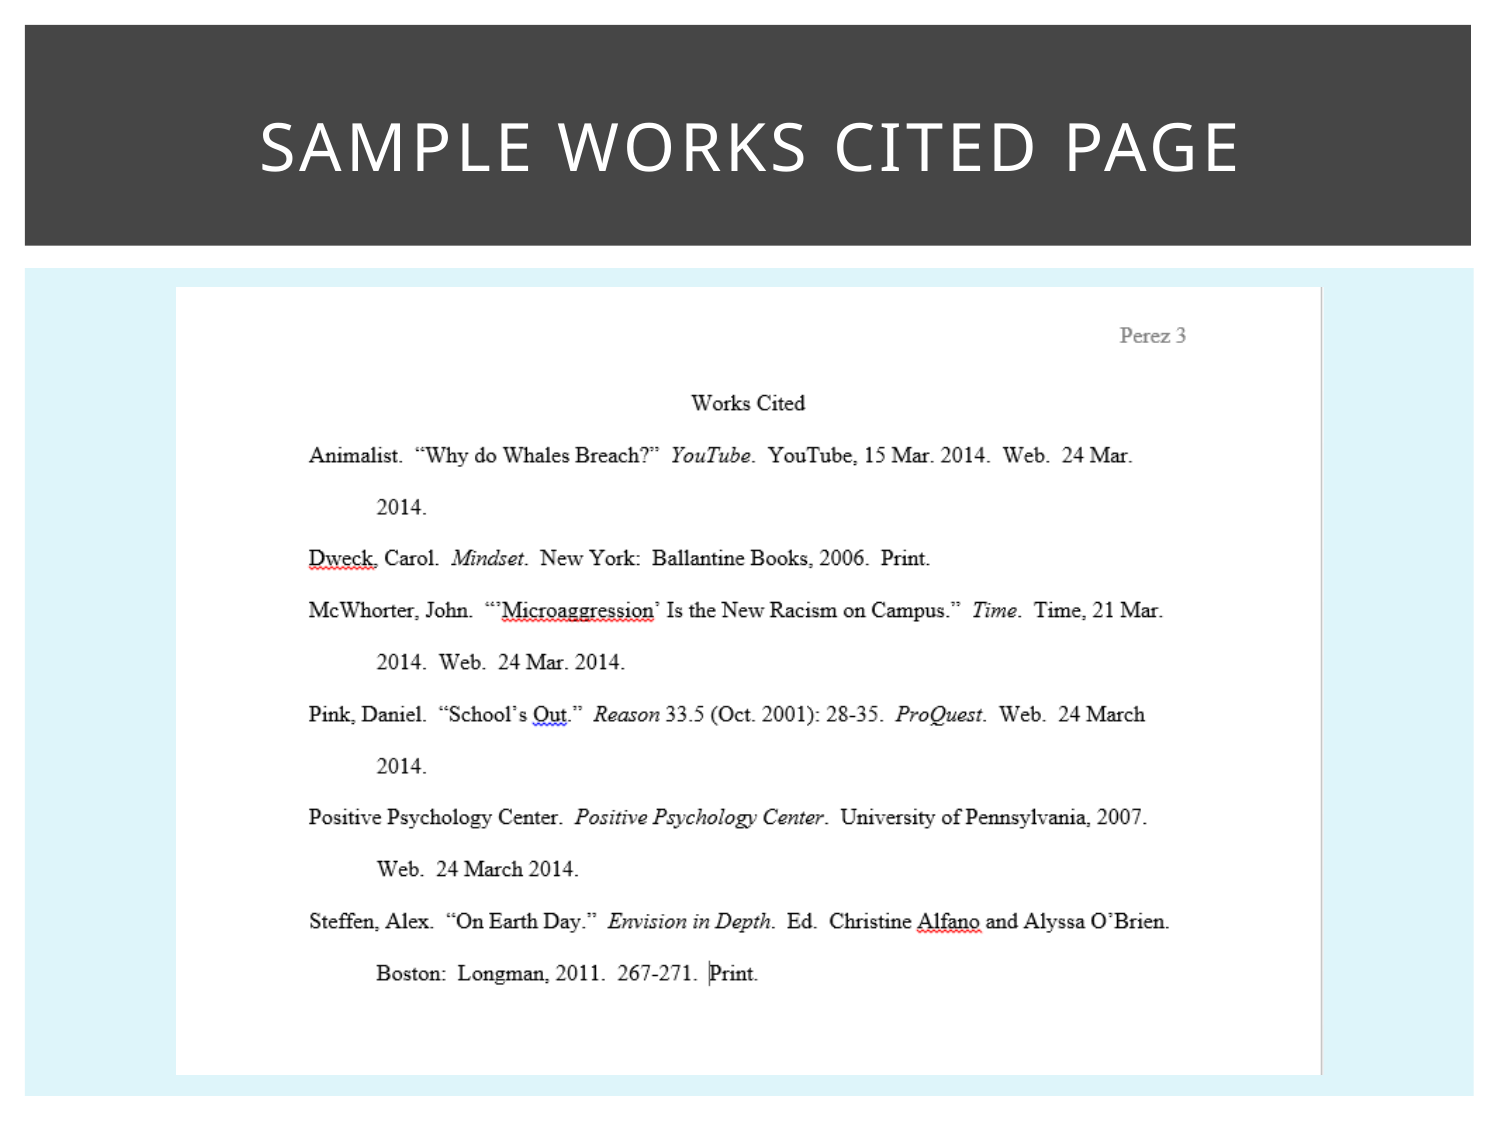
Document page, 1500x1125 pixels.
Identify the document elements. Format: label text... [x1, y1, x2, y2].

picture [175, 287, 1324, 1076]
title Sample Works Cited Page [62, 58, 1438, 232]
